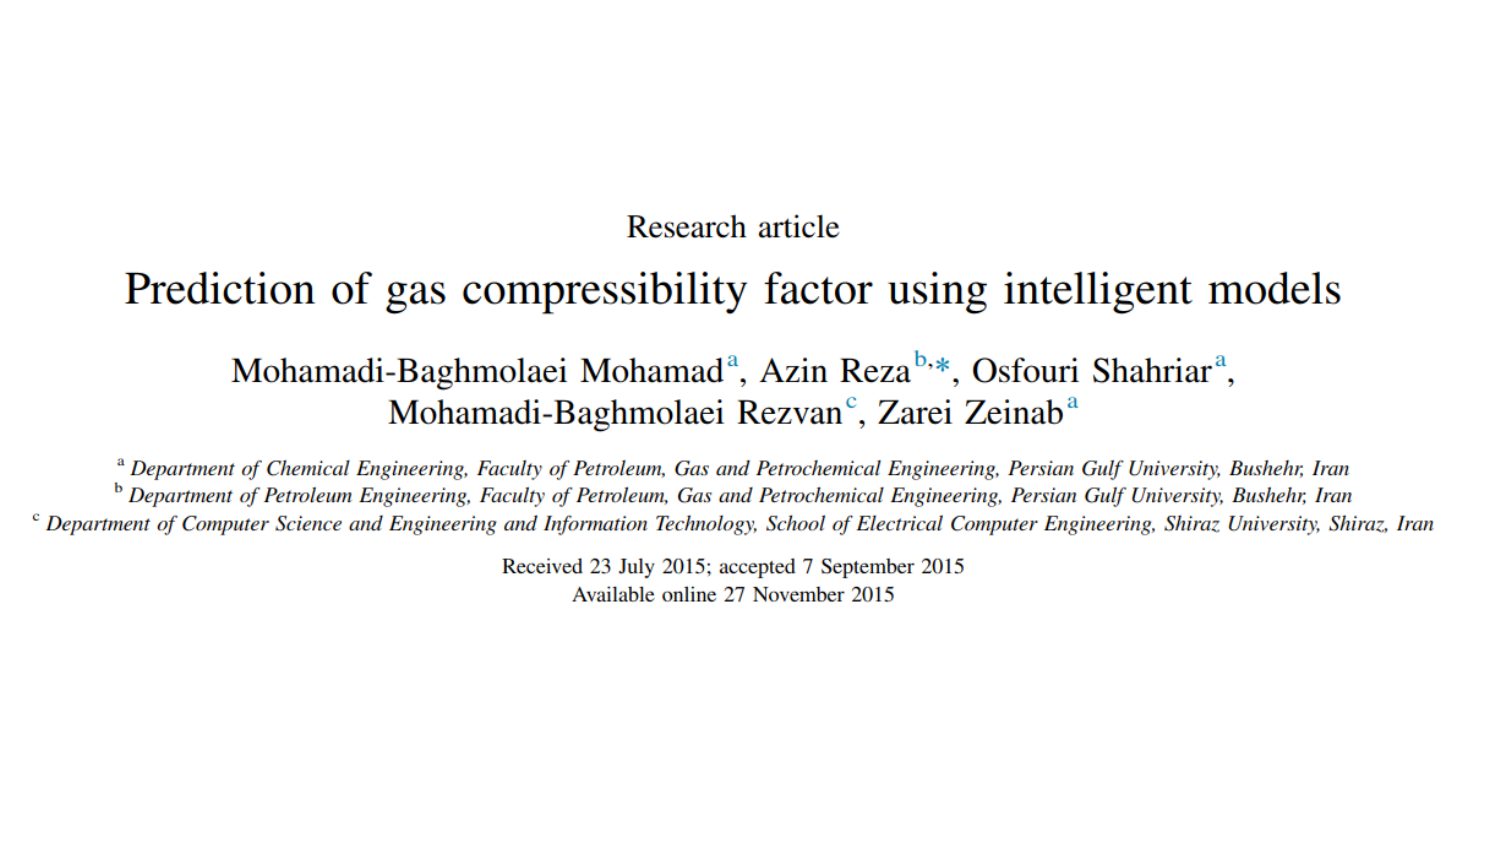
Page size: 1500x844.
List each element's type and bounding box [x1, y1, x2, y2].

picture [0, 196, 1500, 647]
